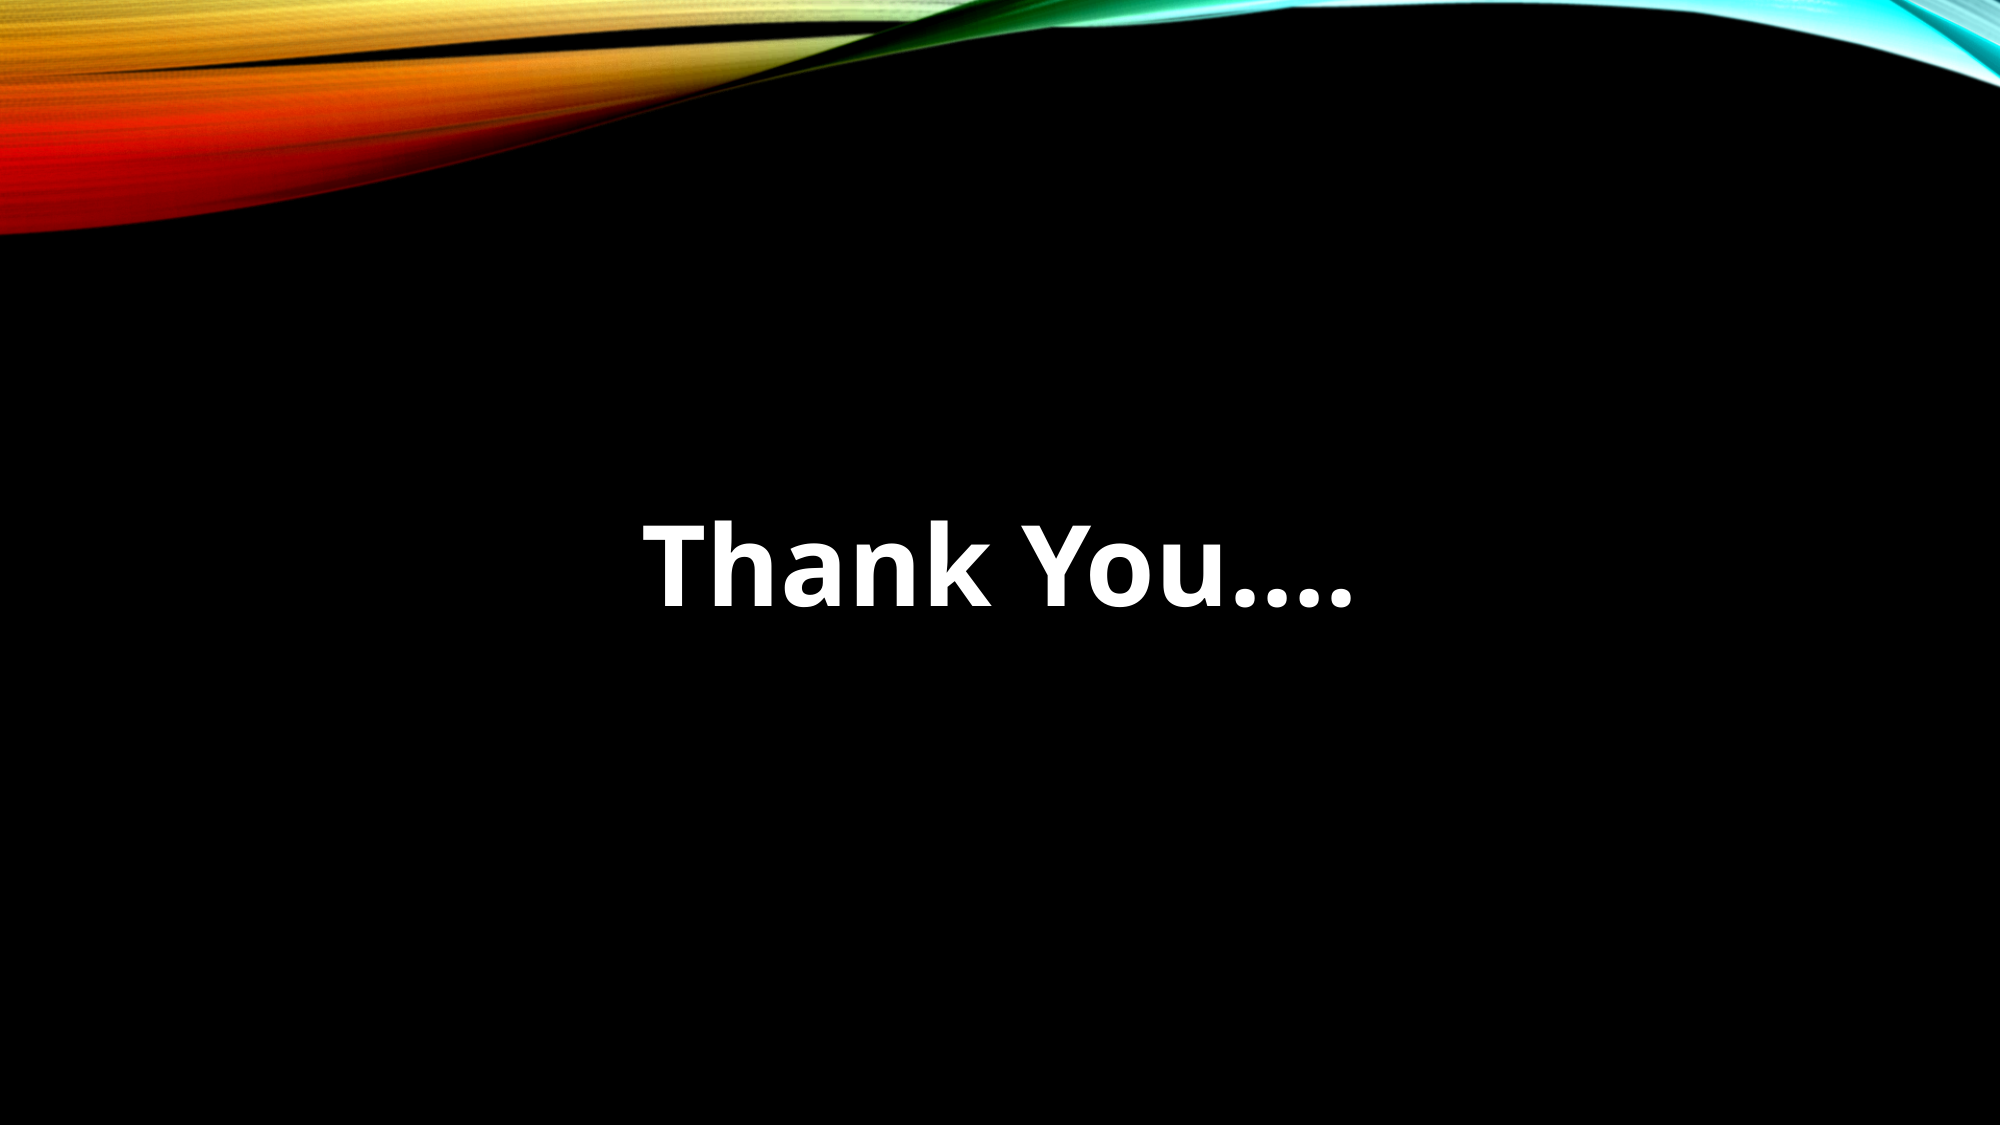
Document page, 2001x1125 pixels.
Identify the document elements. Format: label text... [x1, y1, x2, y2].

picture [0, 0, 2000, 237]
text_box Thank You…. [626, 486, 1374, 637]
